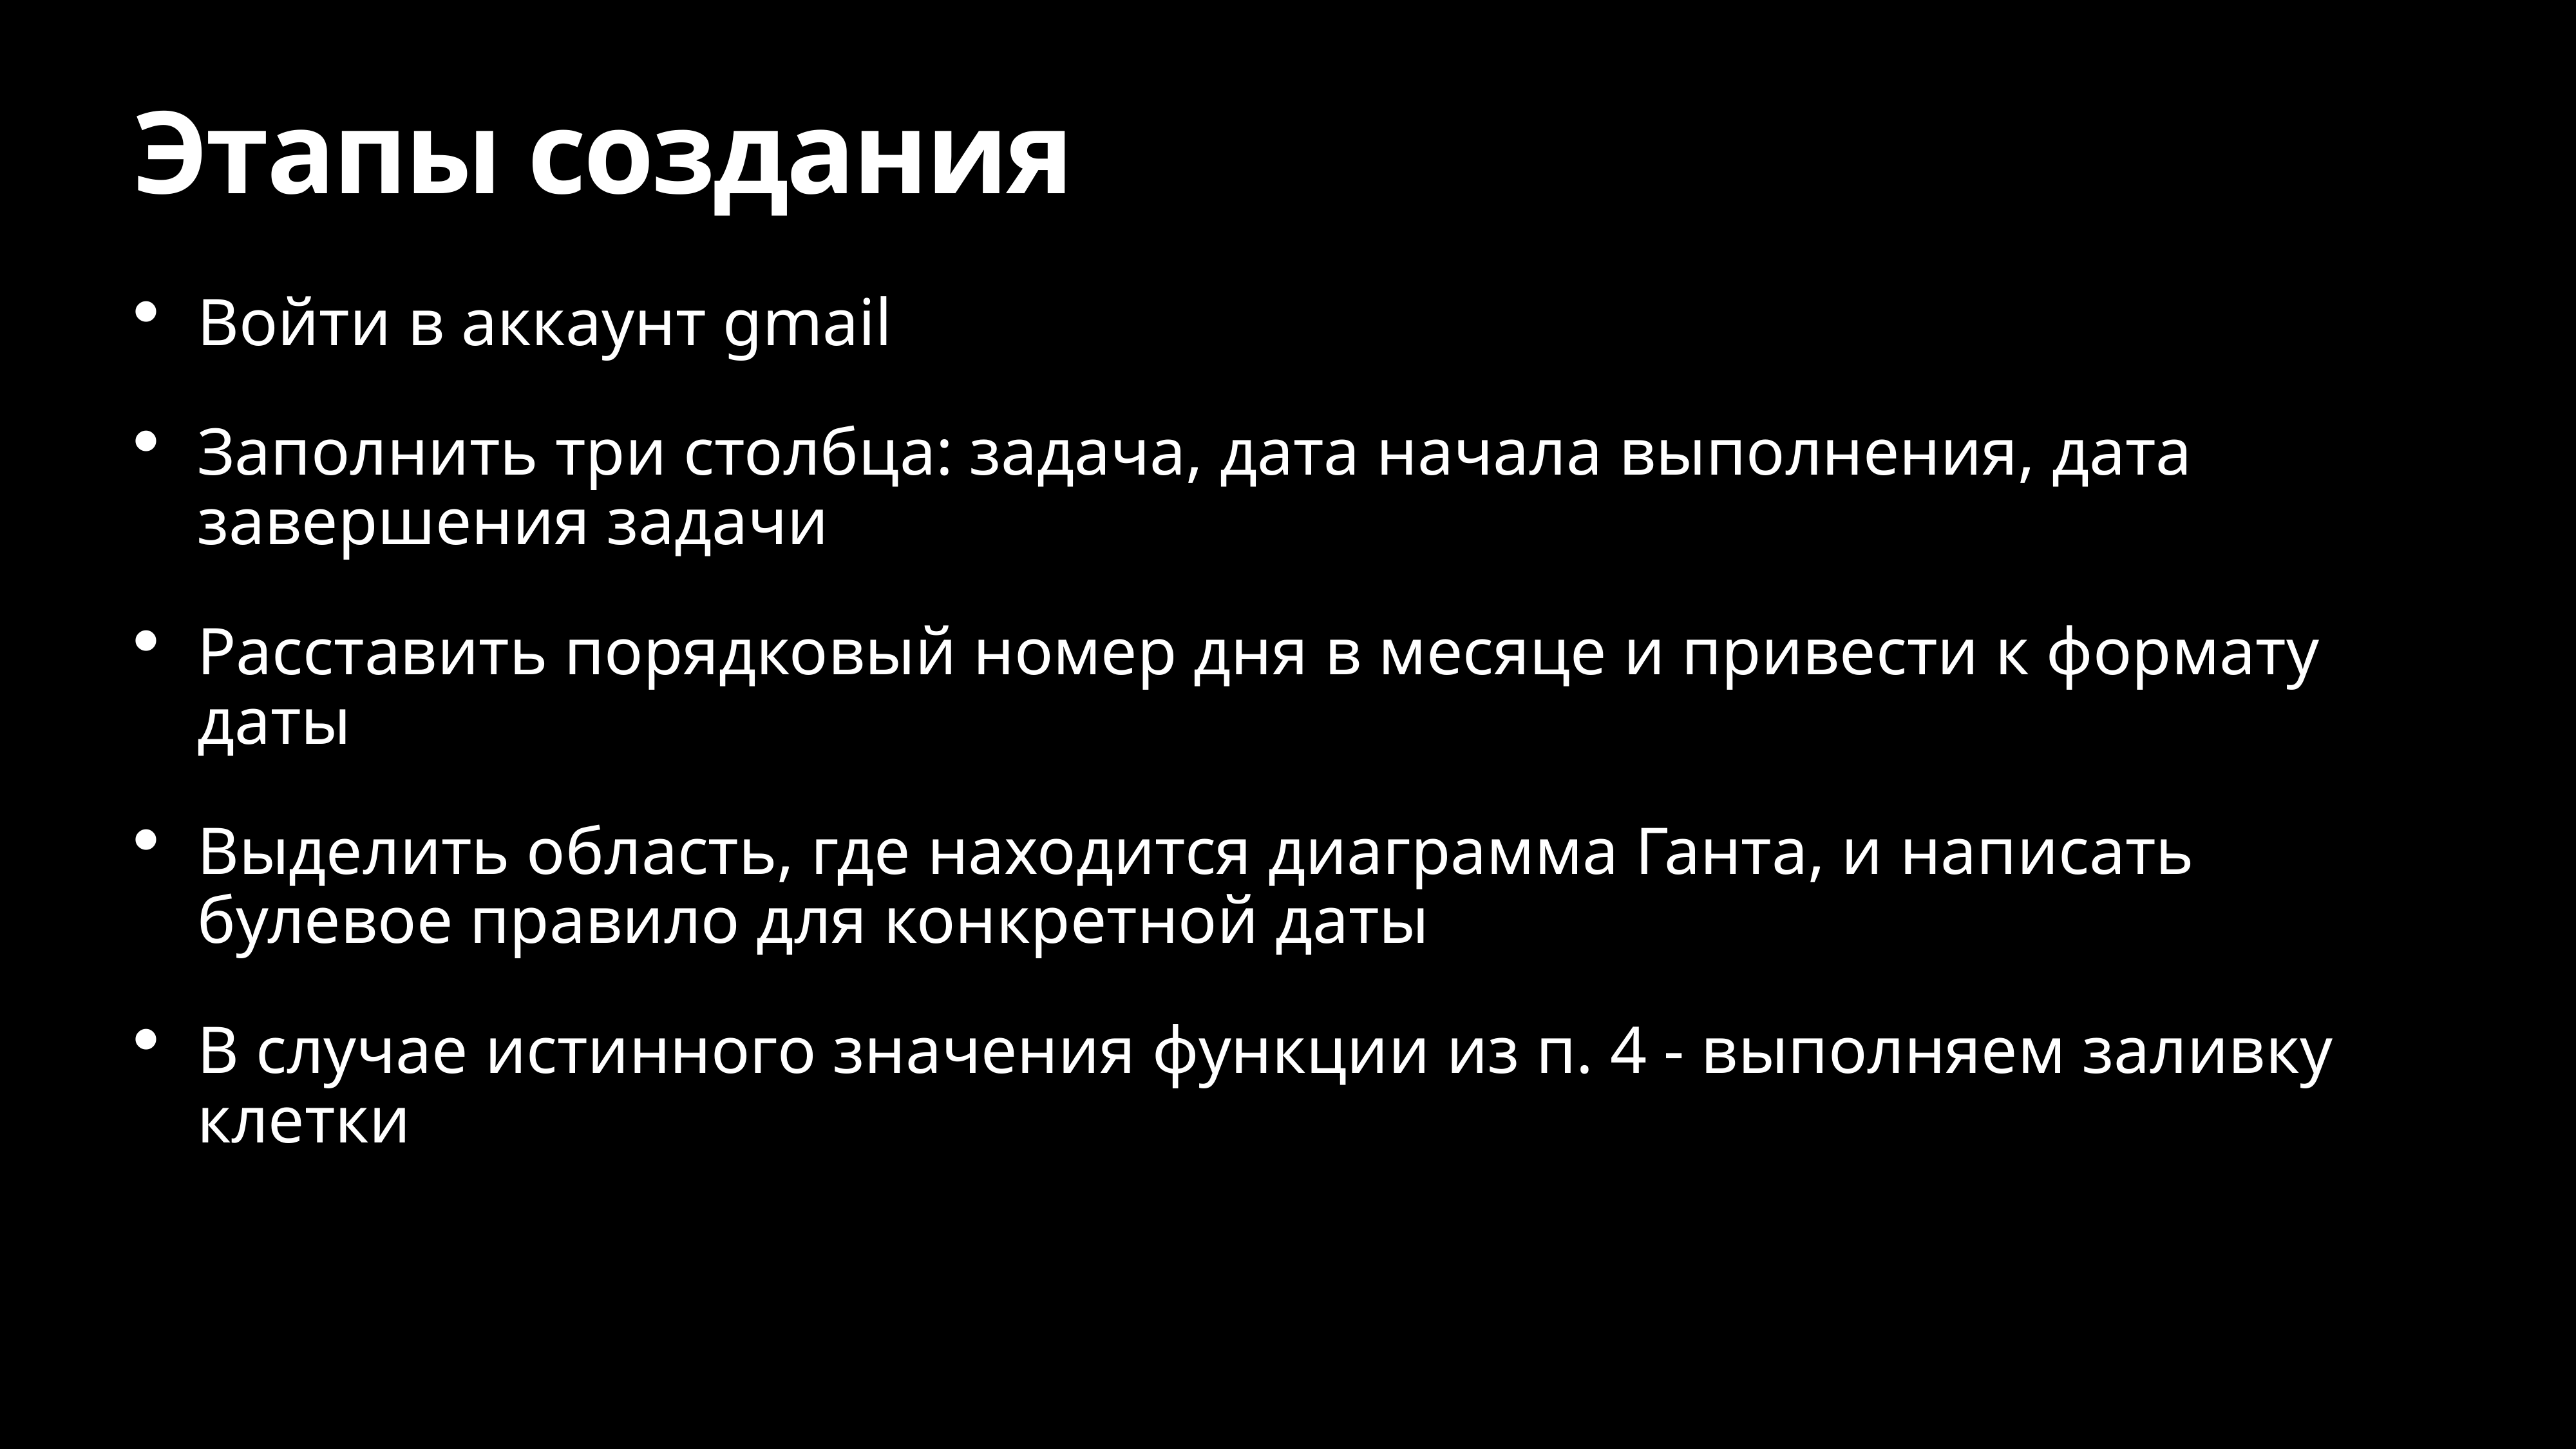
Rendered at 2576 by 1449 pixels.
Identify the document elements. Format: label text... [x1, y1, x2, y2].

list Войти в аккаунт gmail Заполнить три столбца: задача, дата начала выполнения, дата завершения задачи Расставить порядковый номер дня в месяце и привести к формату даты Выделить область, где находится диаграмма Ганта, и написать булевое правило для конкретной даты В случае истинного значения функции из п. 4 - выполняем заливку клетки [127, 284, 2449, 1321]
title Этапы создания [127, 100, 2449, 252]
